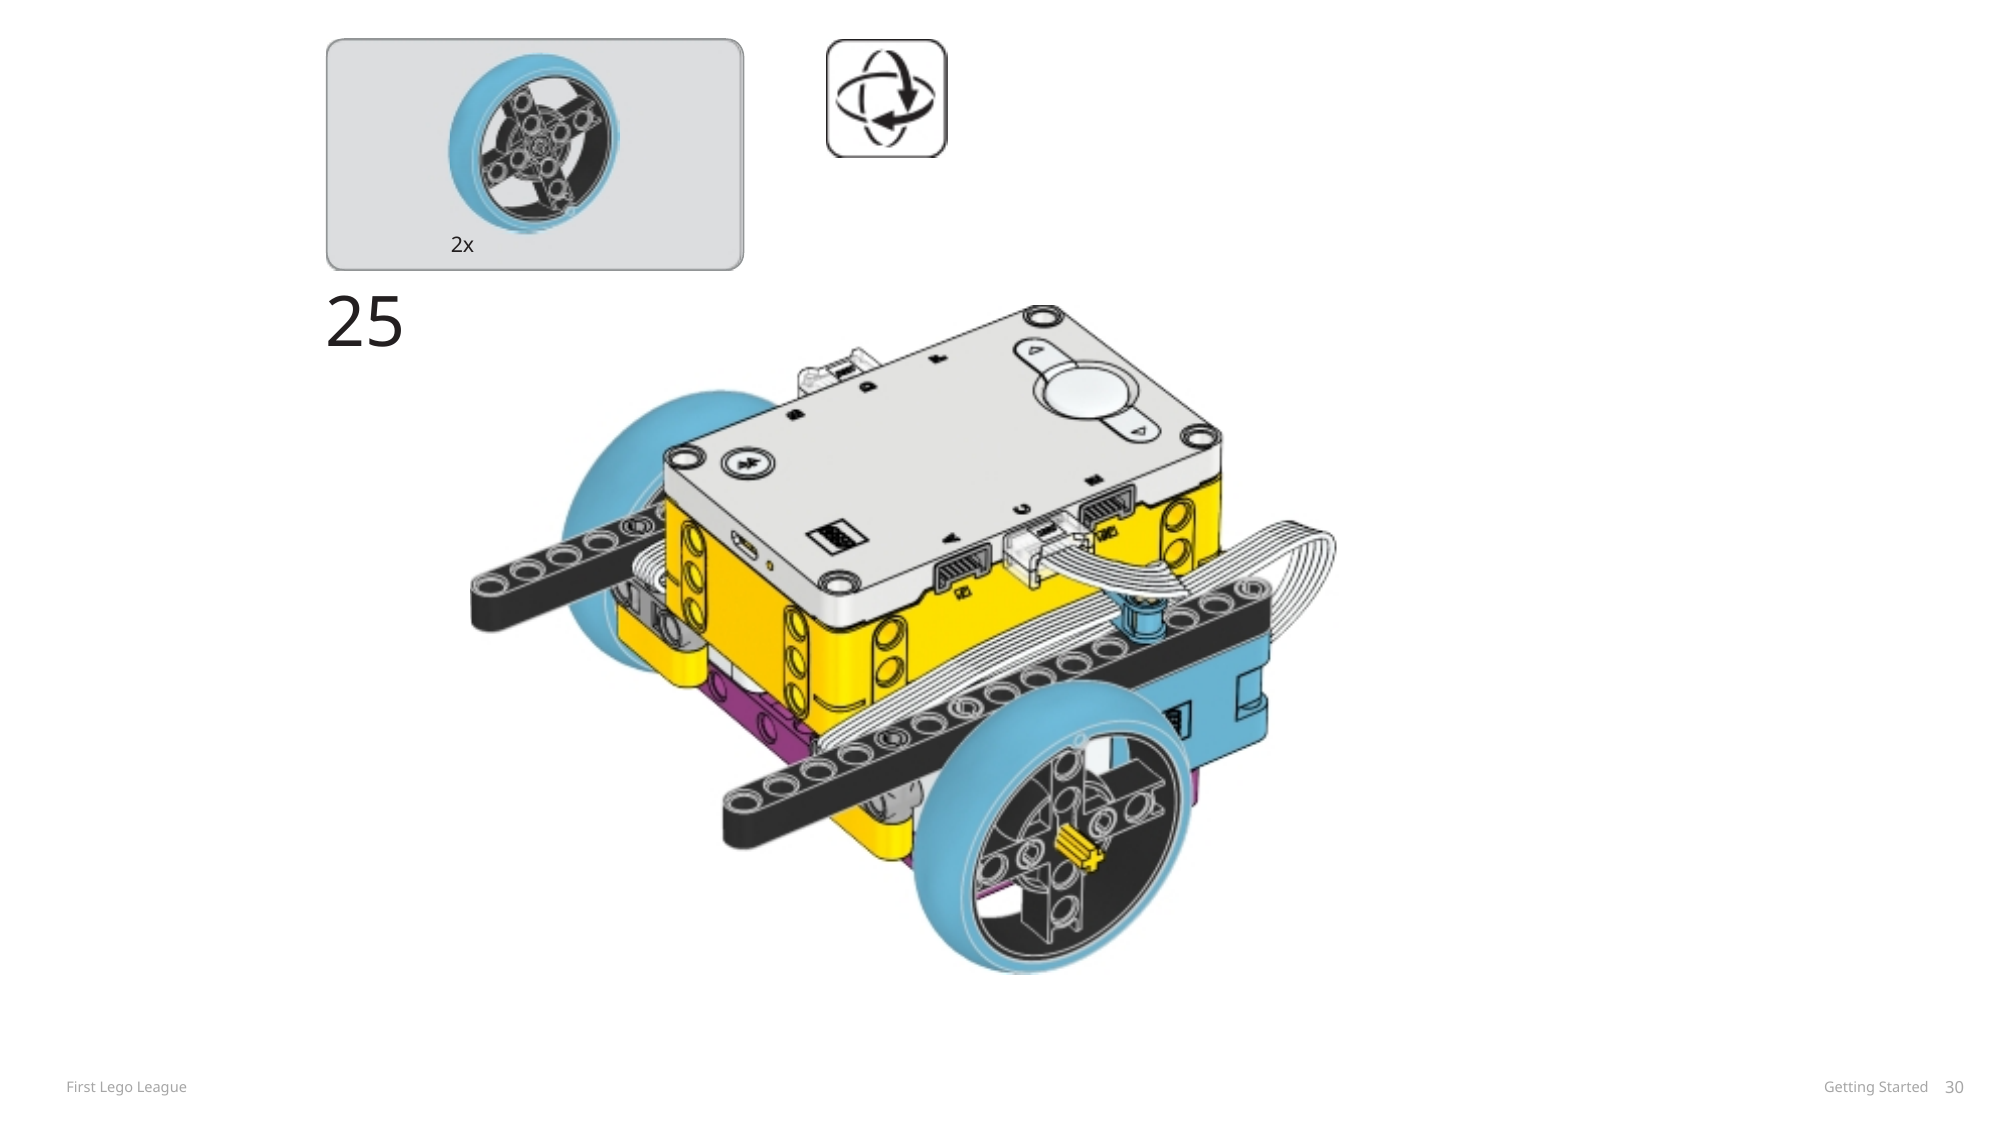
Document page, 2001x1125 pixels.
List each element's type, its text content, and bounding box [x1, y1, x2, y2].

picture [470, 305, 1339, 975]
picture [826, 39, 948, 158]
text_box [324, 36, 746, 273]
text_box 25 [325, 274, 412, 368]
